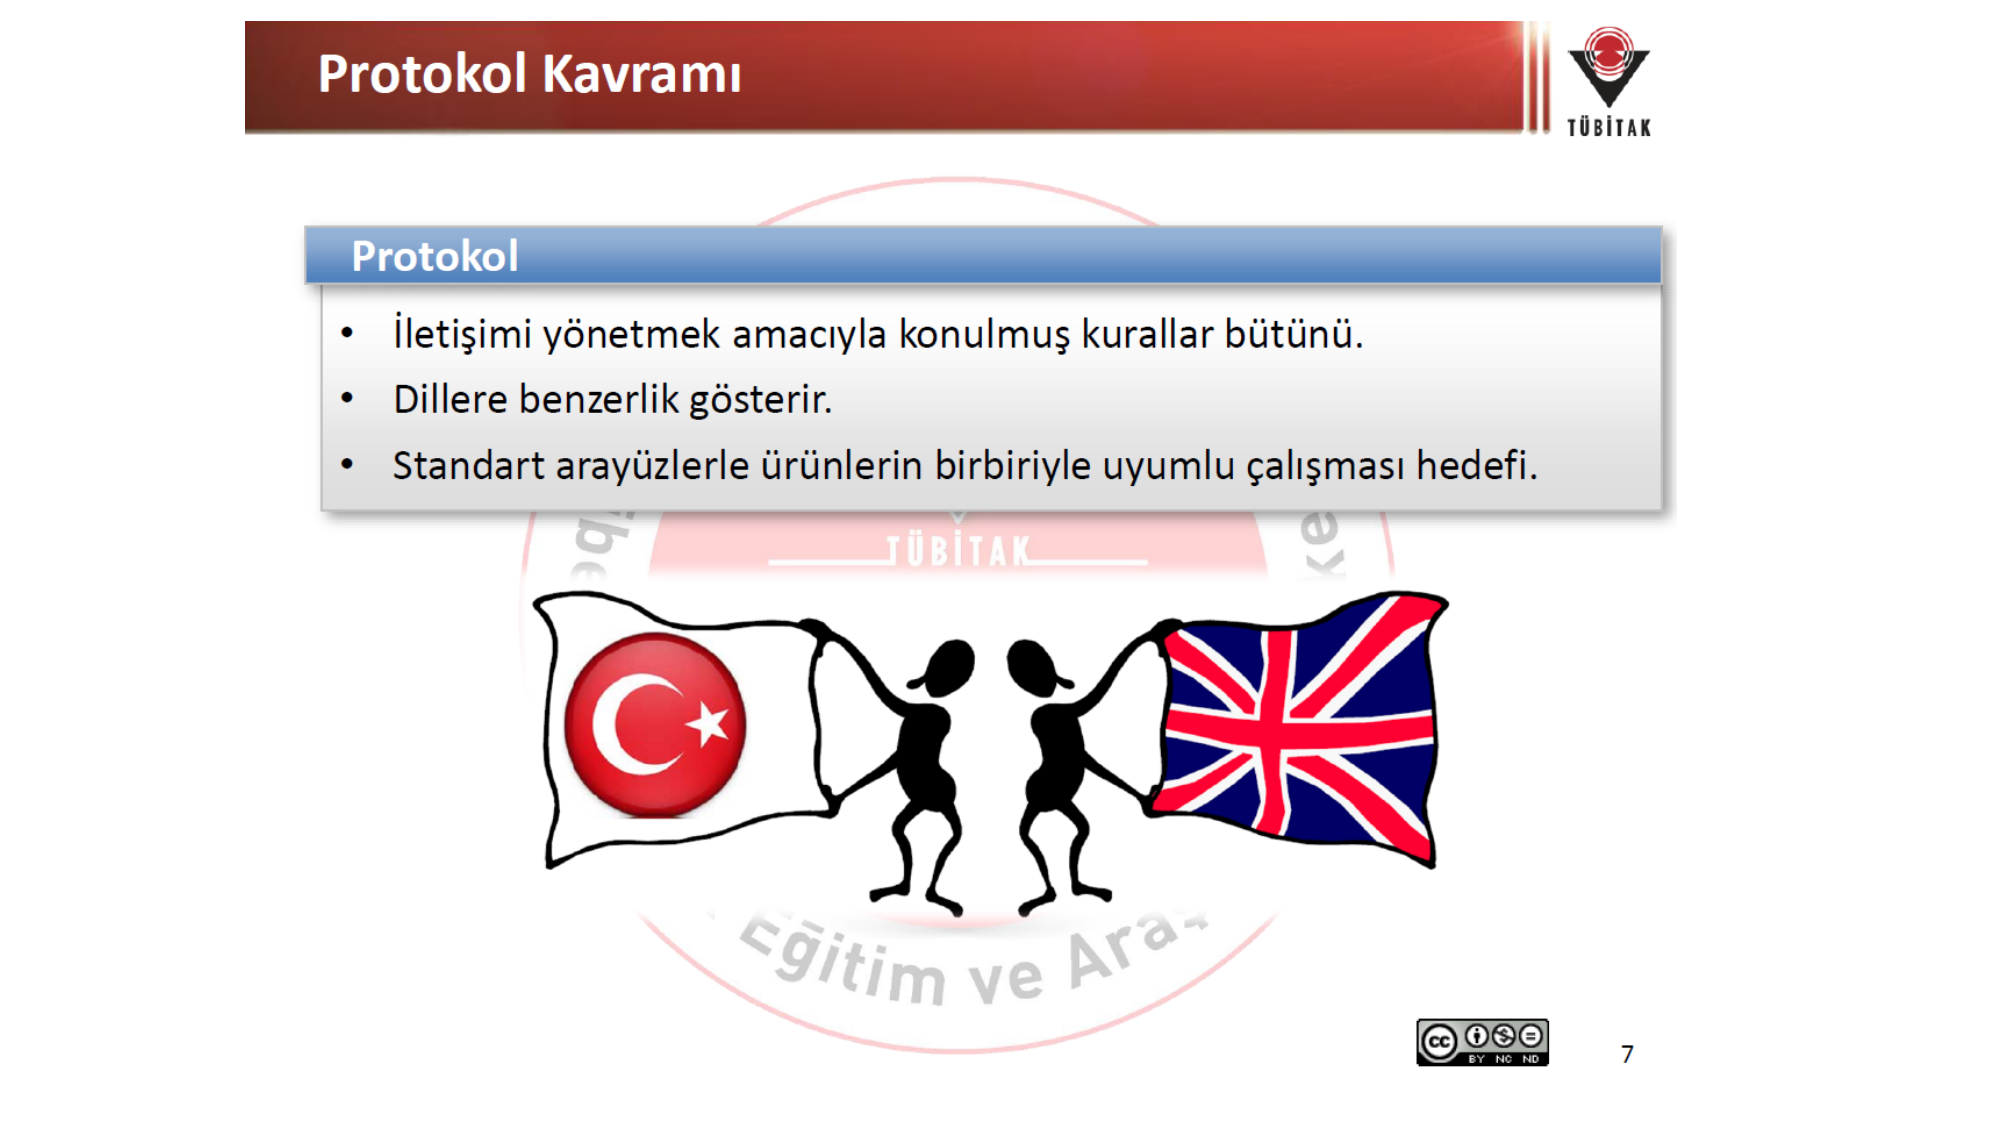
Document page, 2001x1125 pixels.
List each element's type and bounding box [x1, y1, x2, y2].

list [244, 21, 1677, 1085]
